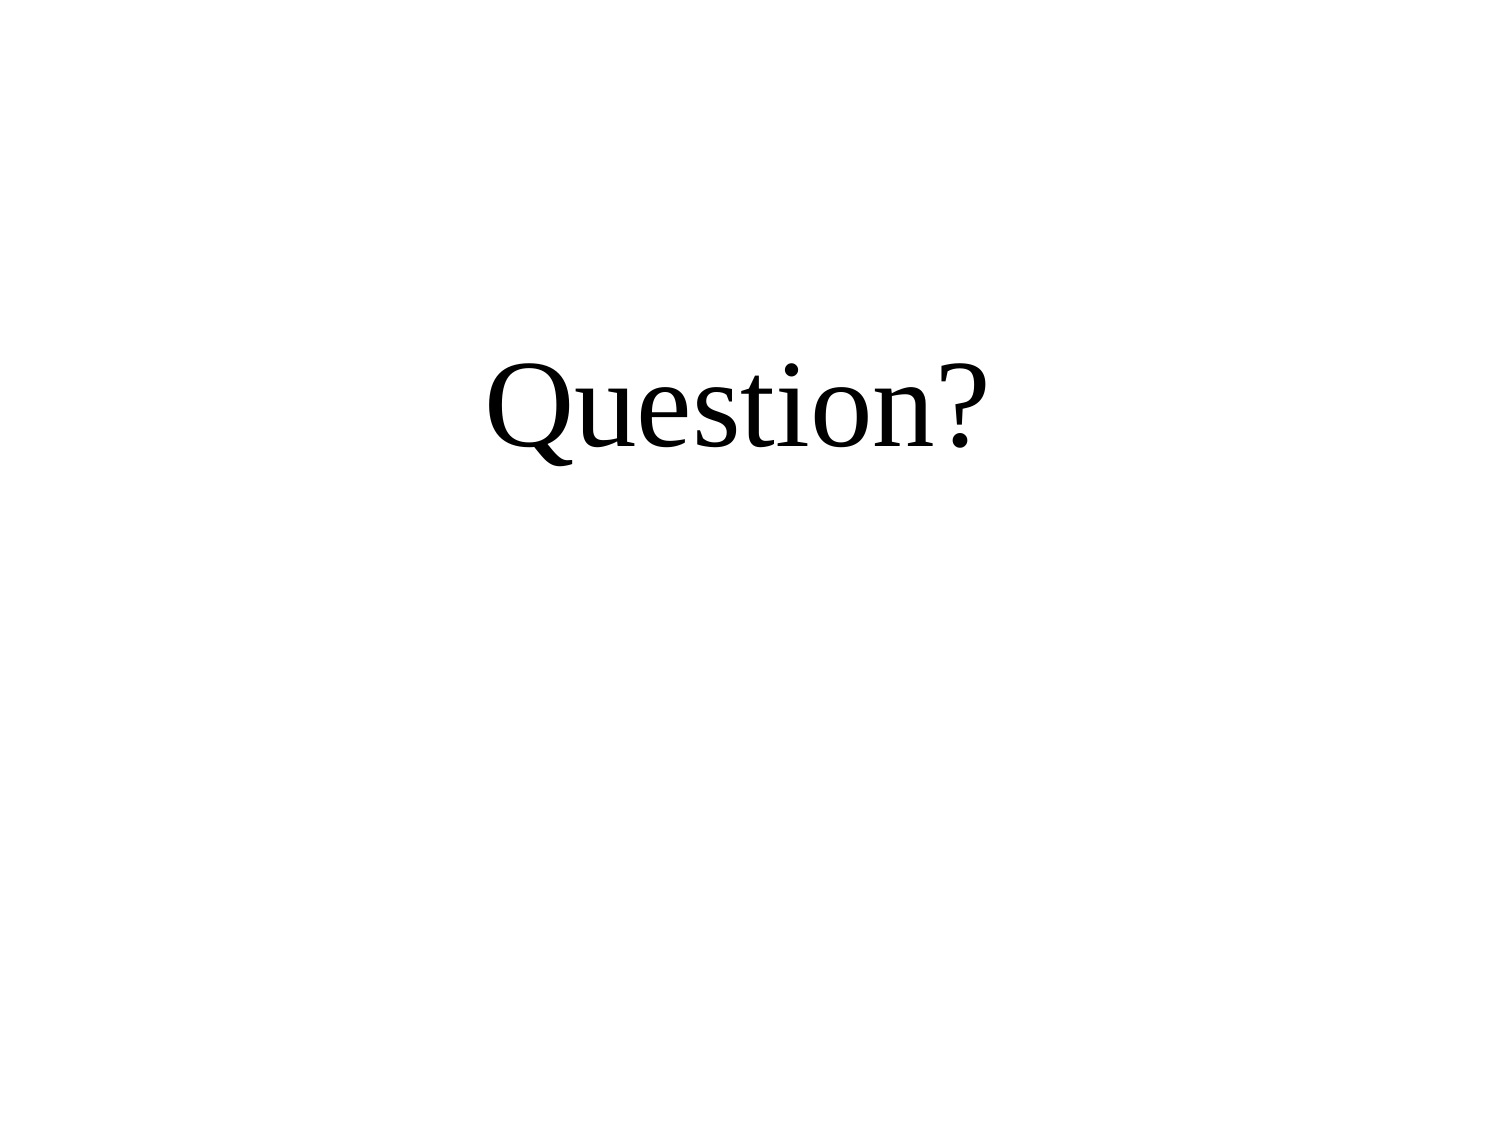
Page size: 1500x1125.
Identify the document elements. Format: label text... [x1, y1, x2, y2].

title Question? [100, 302, 1376, 491]
